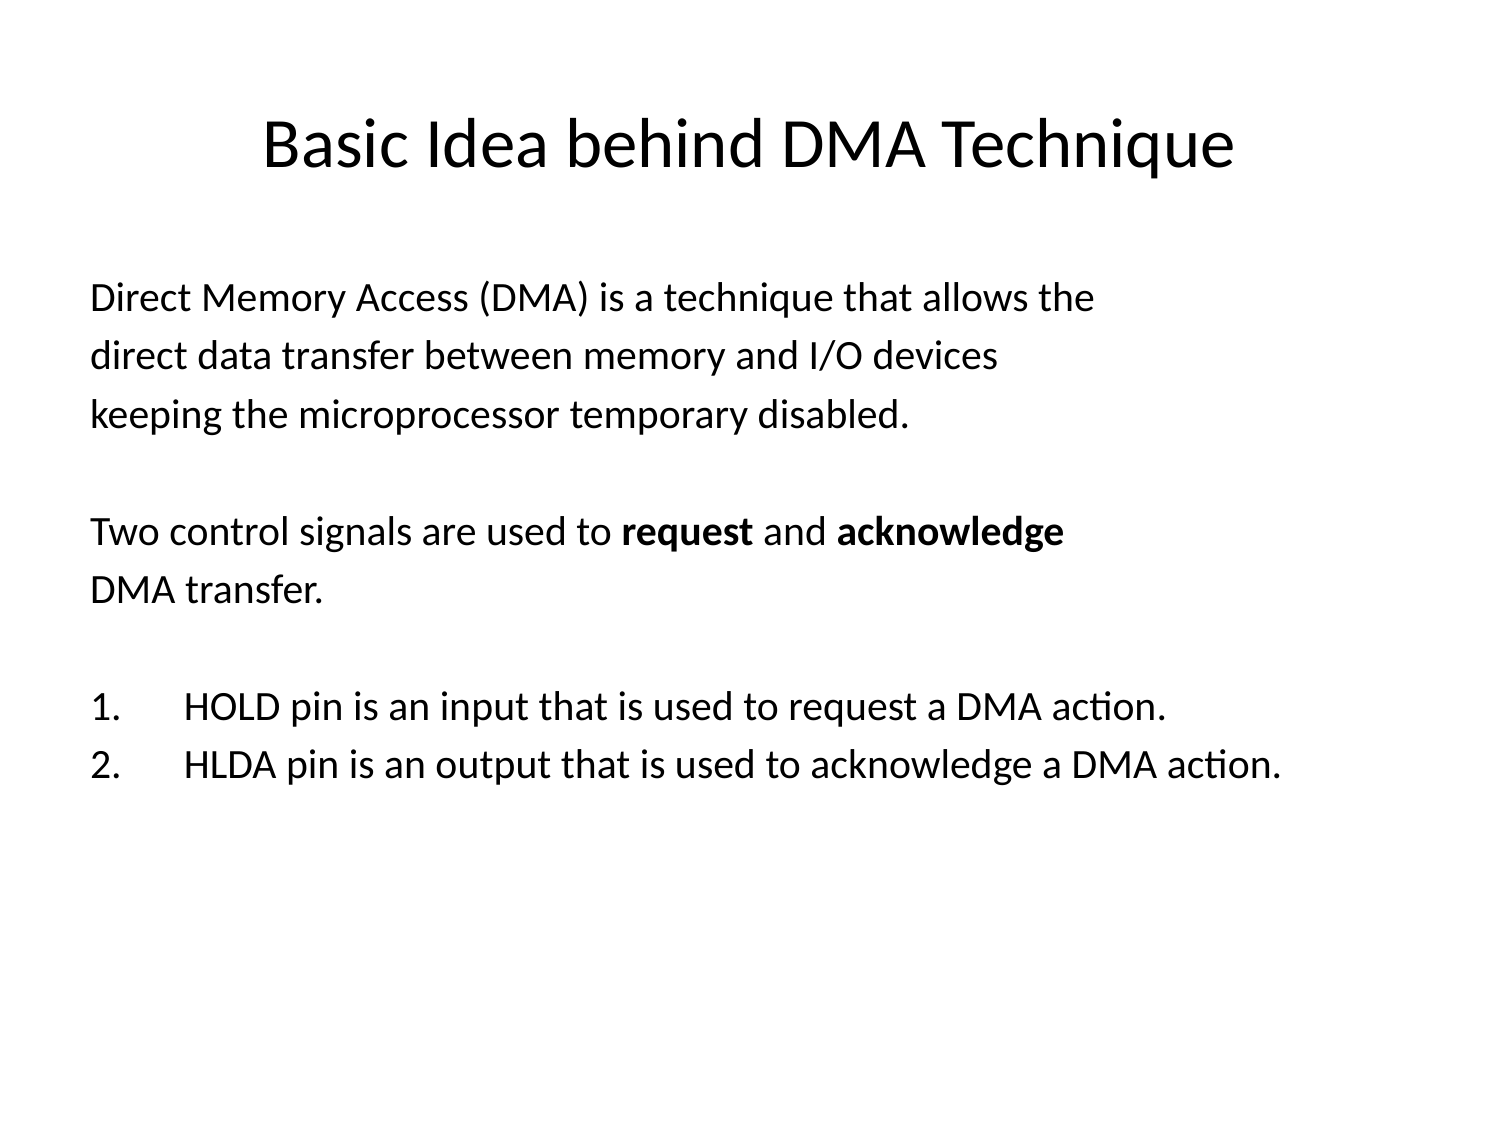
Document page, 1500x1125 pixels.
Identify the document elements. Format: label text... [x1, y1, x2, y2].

list Direct Memory Access (DMA) is a technique that allows the direct data transfer between memory and I/O devices keeping the microprocessor temporary disabled. Two control signals are used to request and acknowledge DMA transfer. HOLD pin is an input that is used to request a DMA action. HLDA pin is an output that is used to acknowledge a DMA action. [75, 262, 1425, 1005]
title Basic Idea behind DMA Technique [75, 45, 1425, 233]
